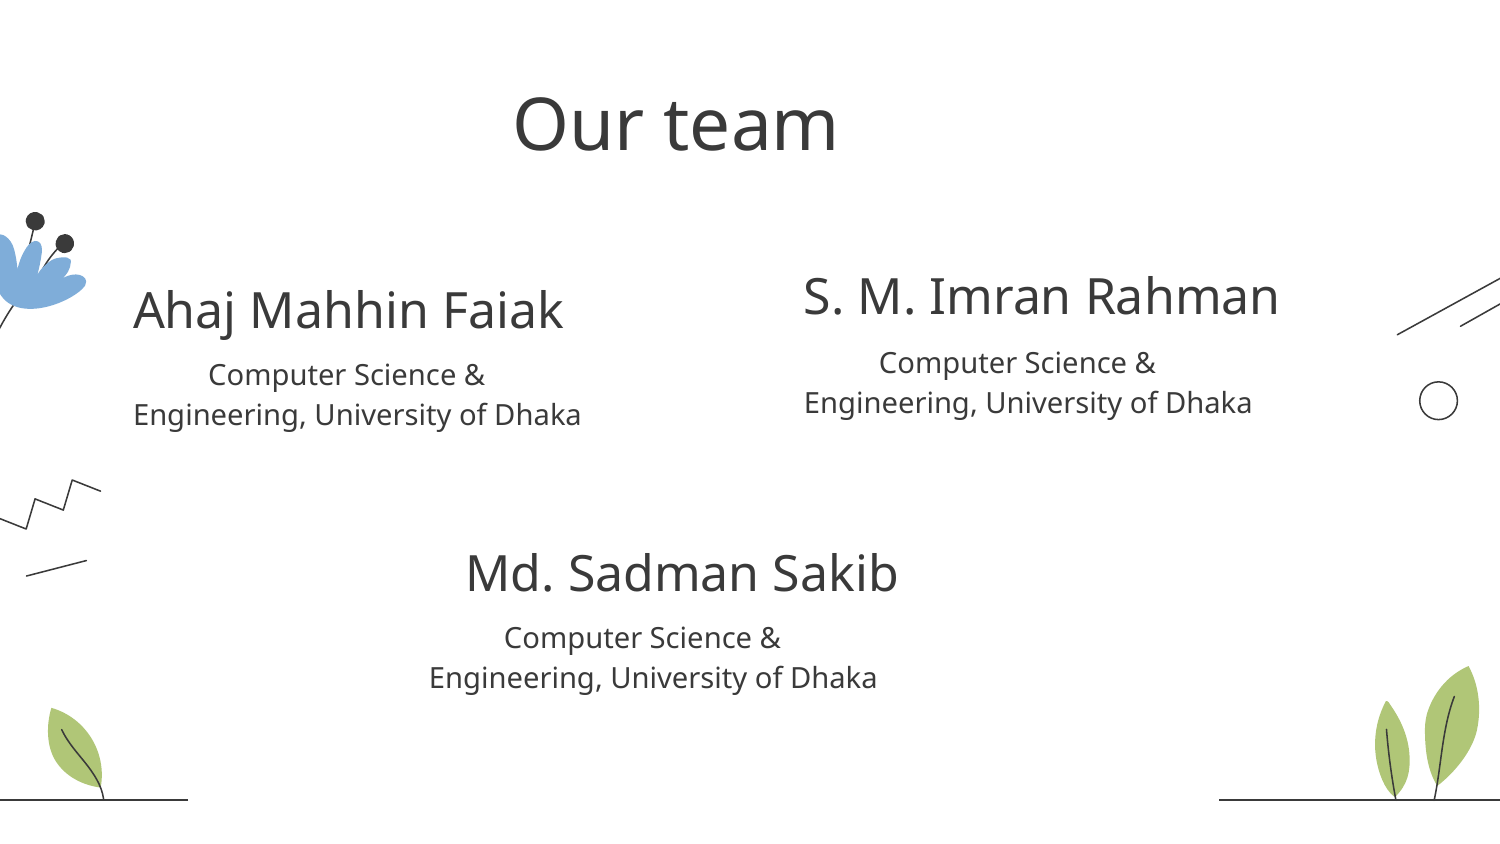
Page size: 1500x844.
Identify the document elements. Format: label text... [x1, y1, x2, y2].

subtitle Computer Science & Engineering, University of Dhaka [414, 599, 977, 694]
subtitle Computer Science & Engineering, University of Dhaka [118, 336, 618, 431]
subtitle Ahaj Mahhin Faiak [118, 259, 654, 339]
title Our team [497, 62, 893, 157]
subtitle Computer Science & Engineering, University of Dhaka [789, 324, 1352, 419]
subtitle Md. Sadman Sakib [375, 522, 976, 602]
subtitle S. M. Imran Rahman [789, 245, 1389, 325]
